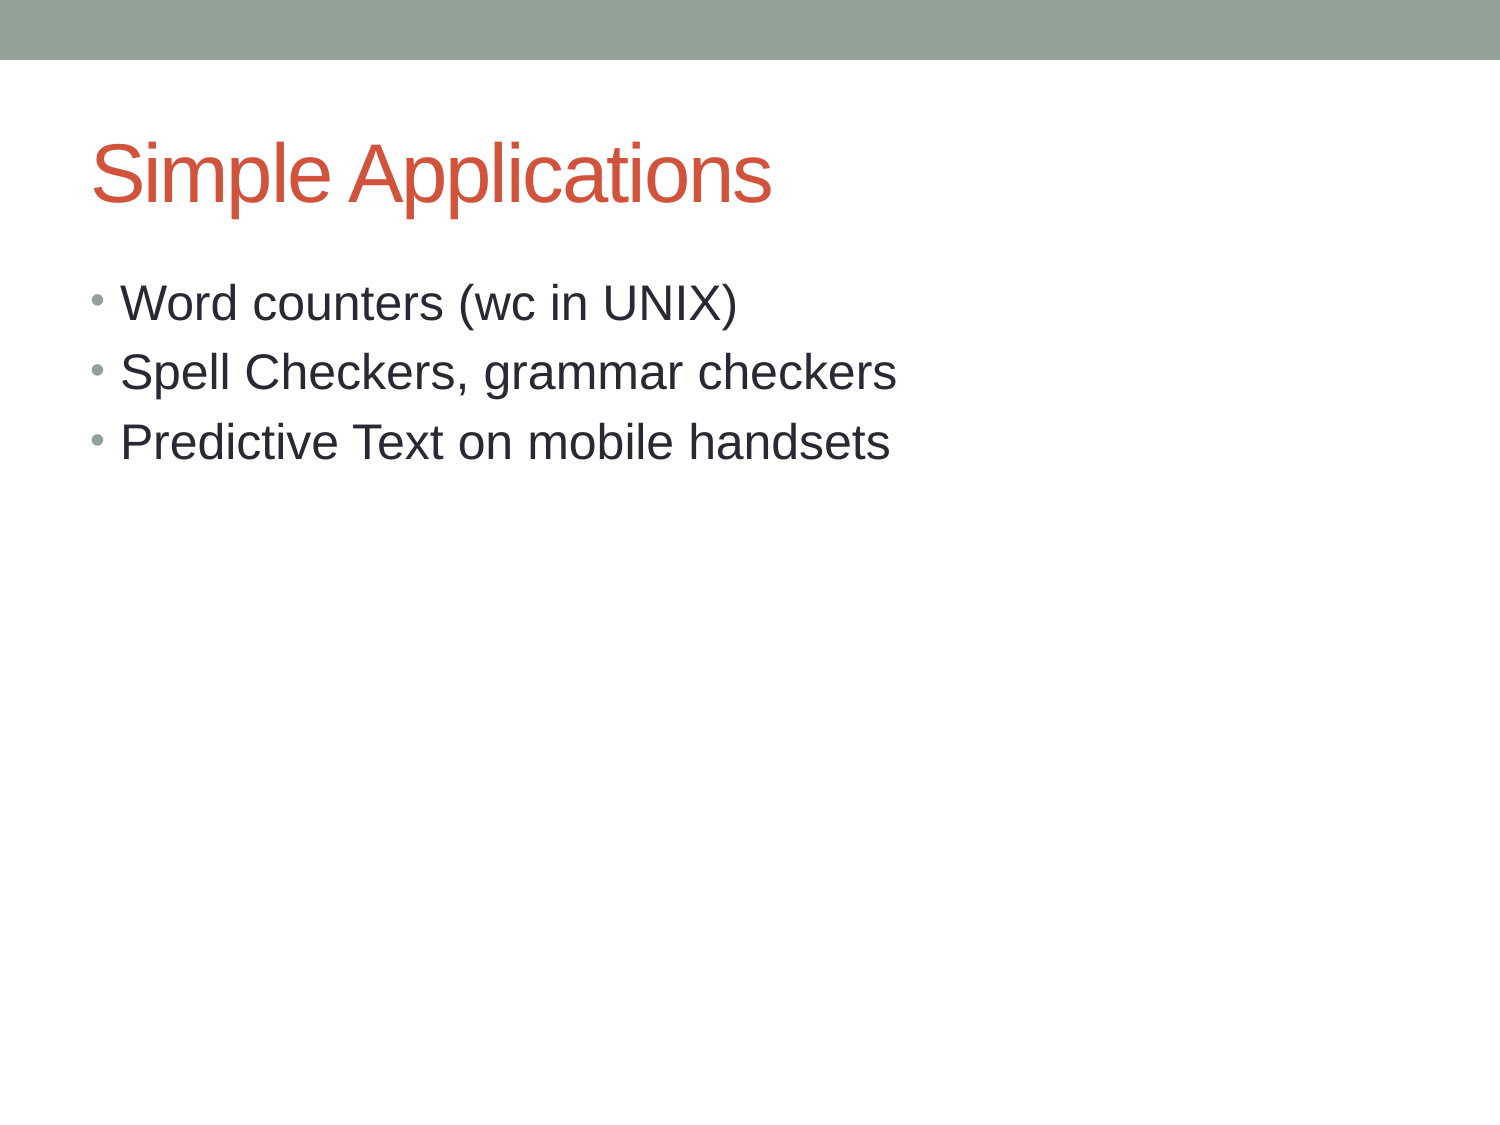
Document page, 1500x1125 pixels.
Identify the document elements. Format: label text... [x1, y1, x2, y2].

list Word counters (wc in UNIX) Spell Checkers, grammar checkers Predictive Text on mobile handsets [75, 262, 1425, 1063]
title Simple Applications [75, 87, 1425, 250]
